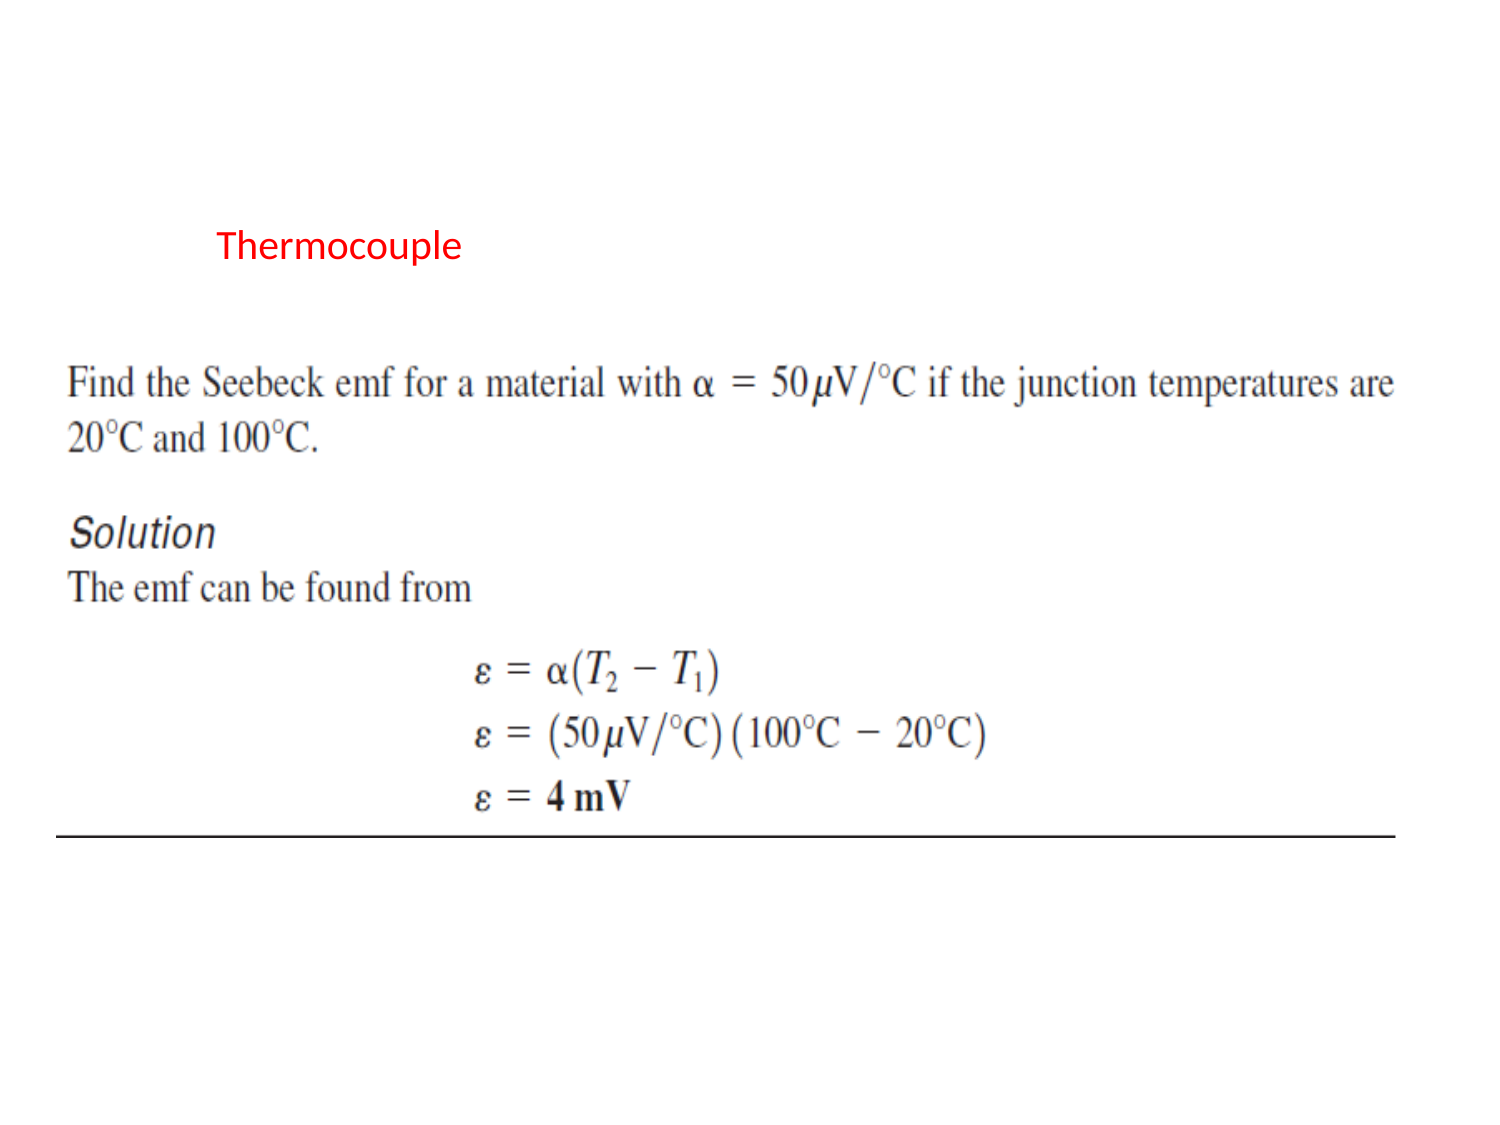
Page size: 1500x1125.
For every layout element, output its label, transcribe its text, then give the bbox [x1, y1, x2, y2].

picture [56, 352, 1444, 838]
text_box Thermocouple [201, 210, 478, 275]
